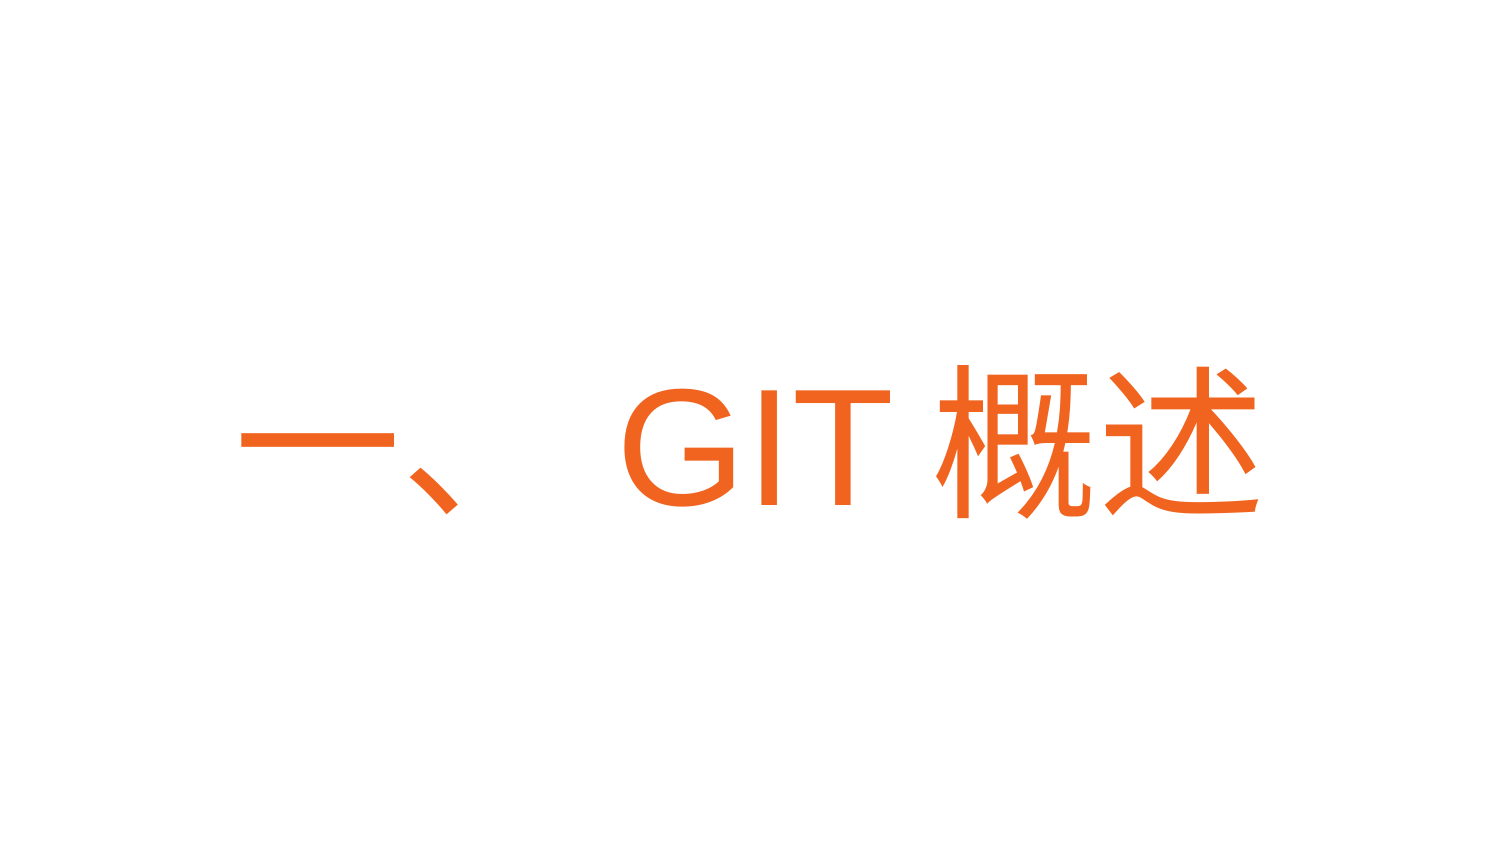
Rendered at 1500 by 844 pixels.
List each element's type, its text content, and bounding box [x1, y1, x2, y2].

list 一、GIT概述 [103, 256, 1397, 761]
